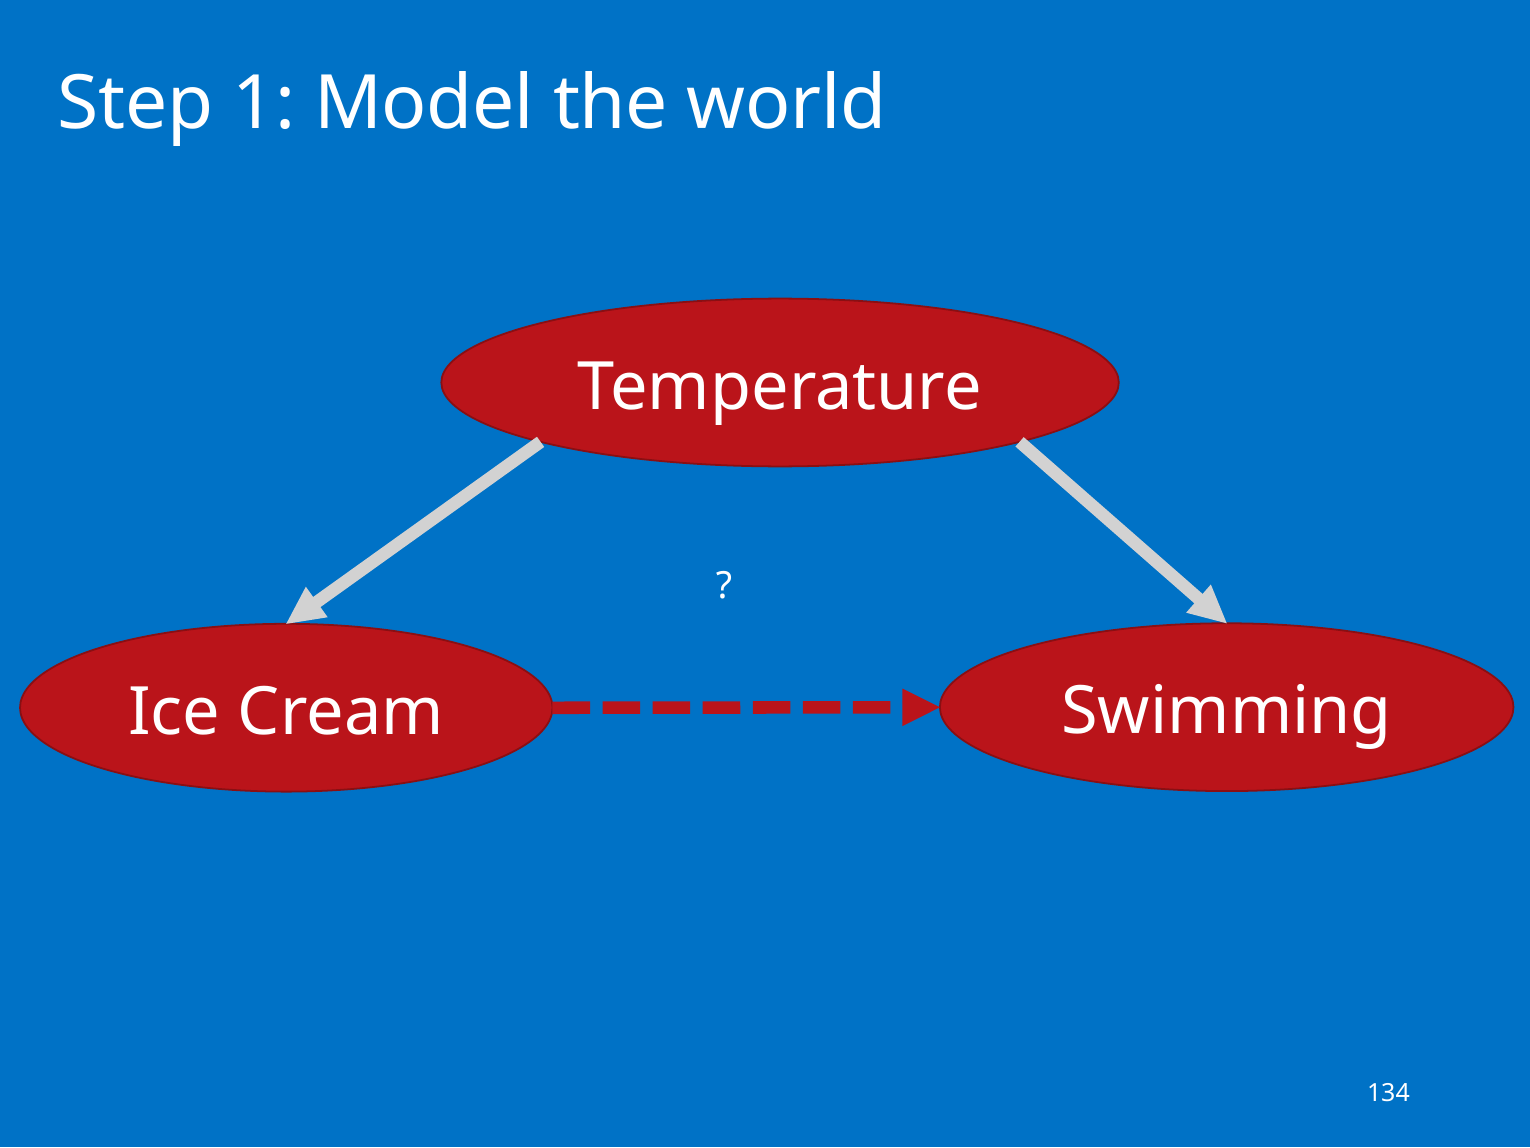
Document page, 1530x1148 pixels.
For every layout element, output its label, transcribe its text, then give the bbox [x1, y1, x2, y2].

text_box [19, 298, 1514, 792]
slide_number 134 [1080, 1063, 1425, 1125]
title Step 1: Model the world [33, 48, 1497, 199]
